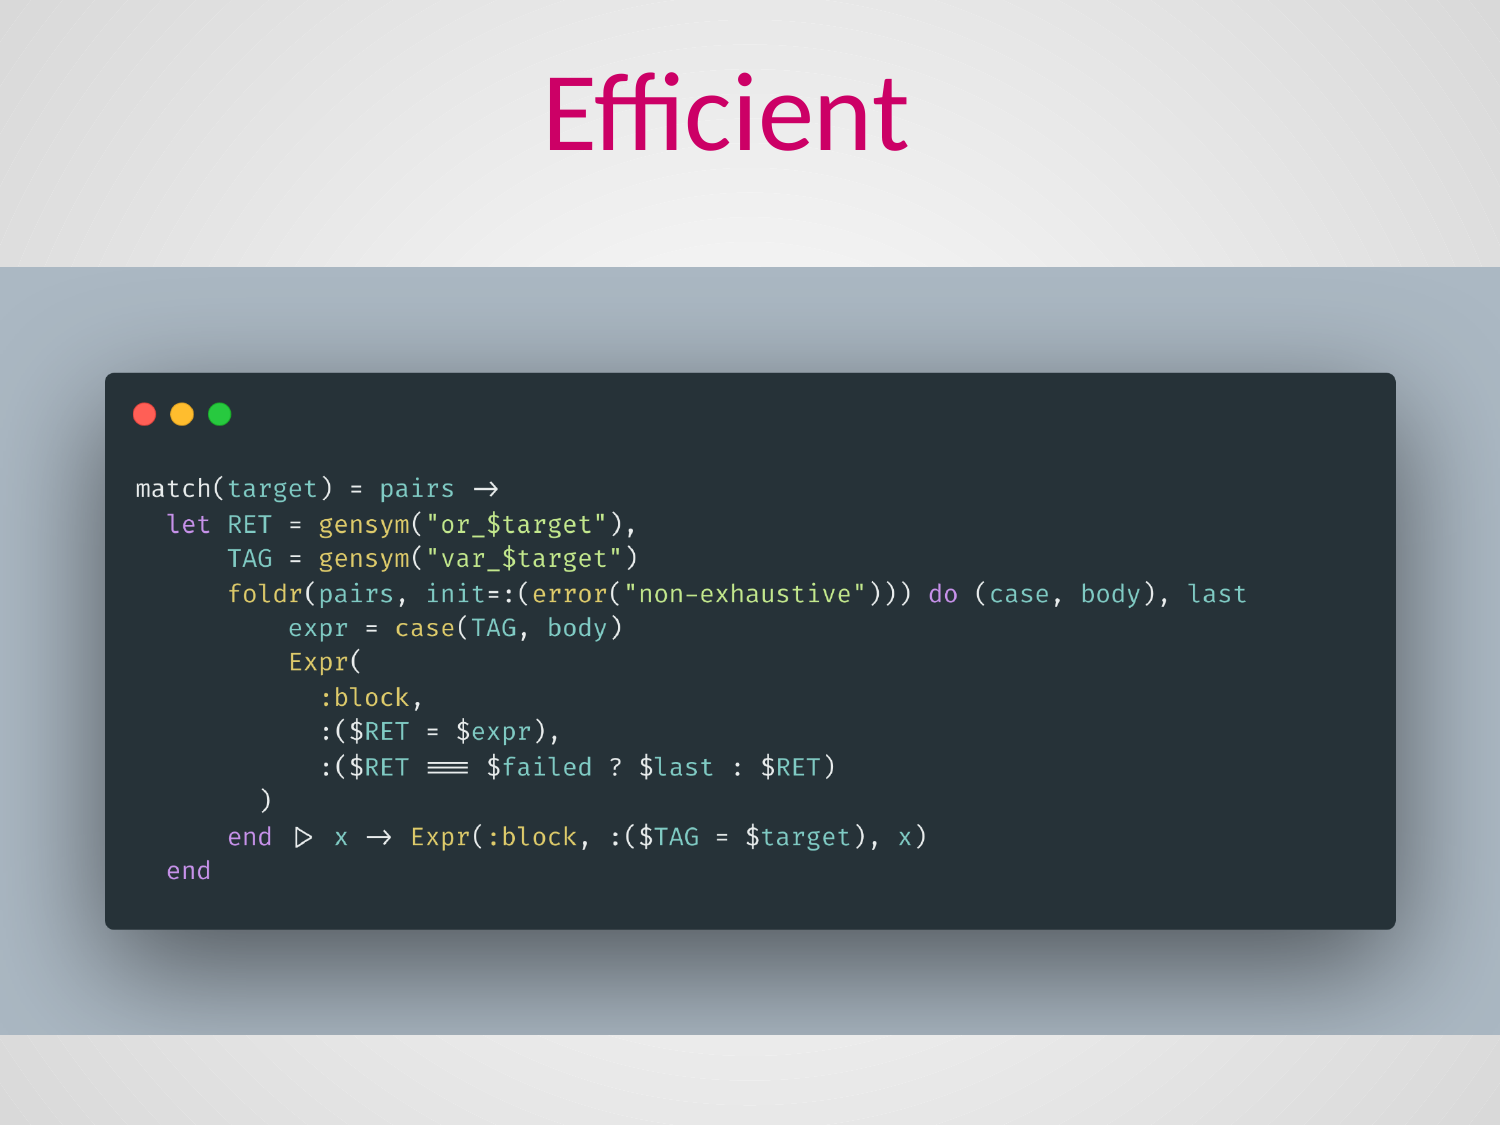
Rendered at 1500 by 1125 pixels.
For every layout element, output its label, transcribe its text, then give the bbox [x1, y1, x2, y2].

picture [0, 266, 1500, 1036]
text_box Efficient [64, 30, 1388, 181]
